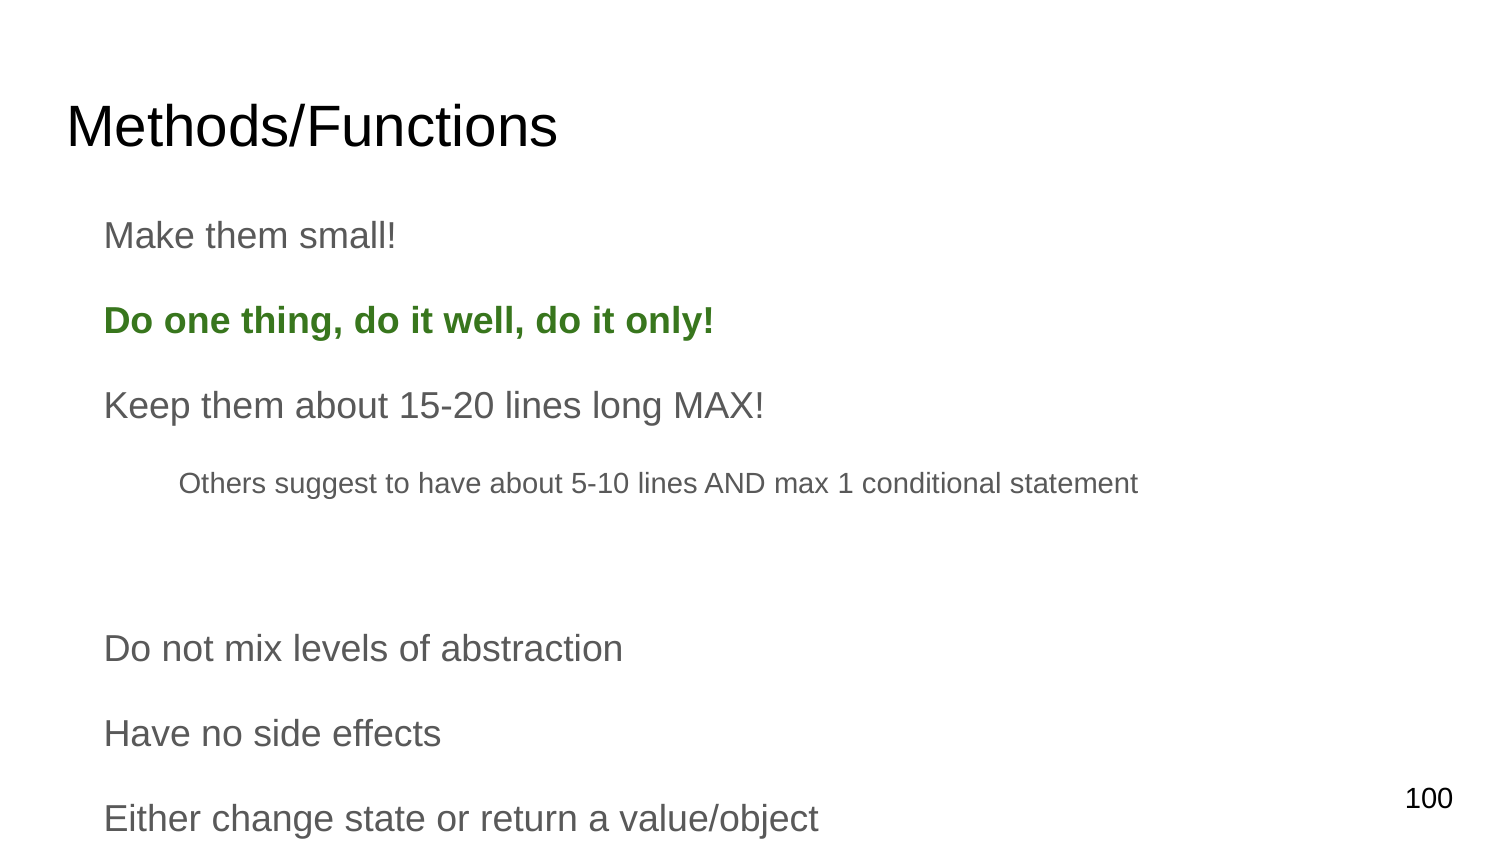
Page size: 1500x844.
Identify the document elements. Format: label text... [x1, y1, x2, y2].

title Methods/Functions [51, 72, 1449, 167]
list Make them small! Do one thing, do it well, do it only! Keep them about 15-20 lines long MAX! Others suggest to have about 5-10 lines AND max 1 conditional statement Do not mix levels of abstraction Have no side effects Either change state or return a value/object Do not repeat yourself! [51, 189, 1449, 750]
slide_number 100 [1389, 764, 1480, 830]
